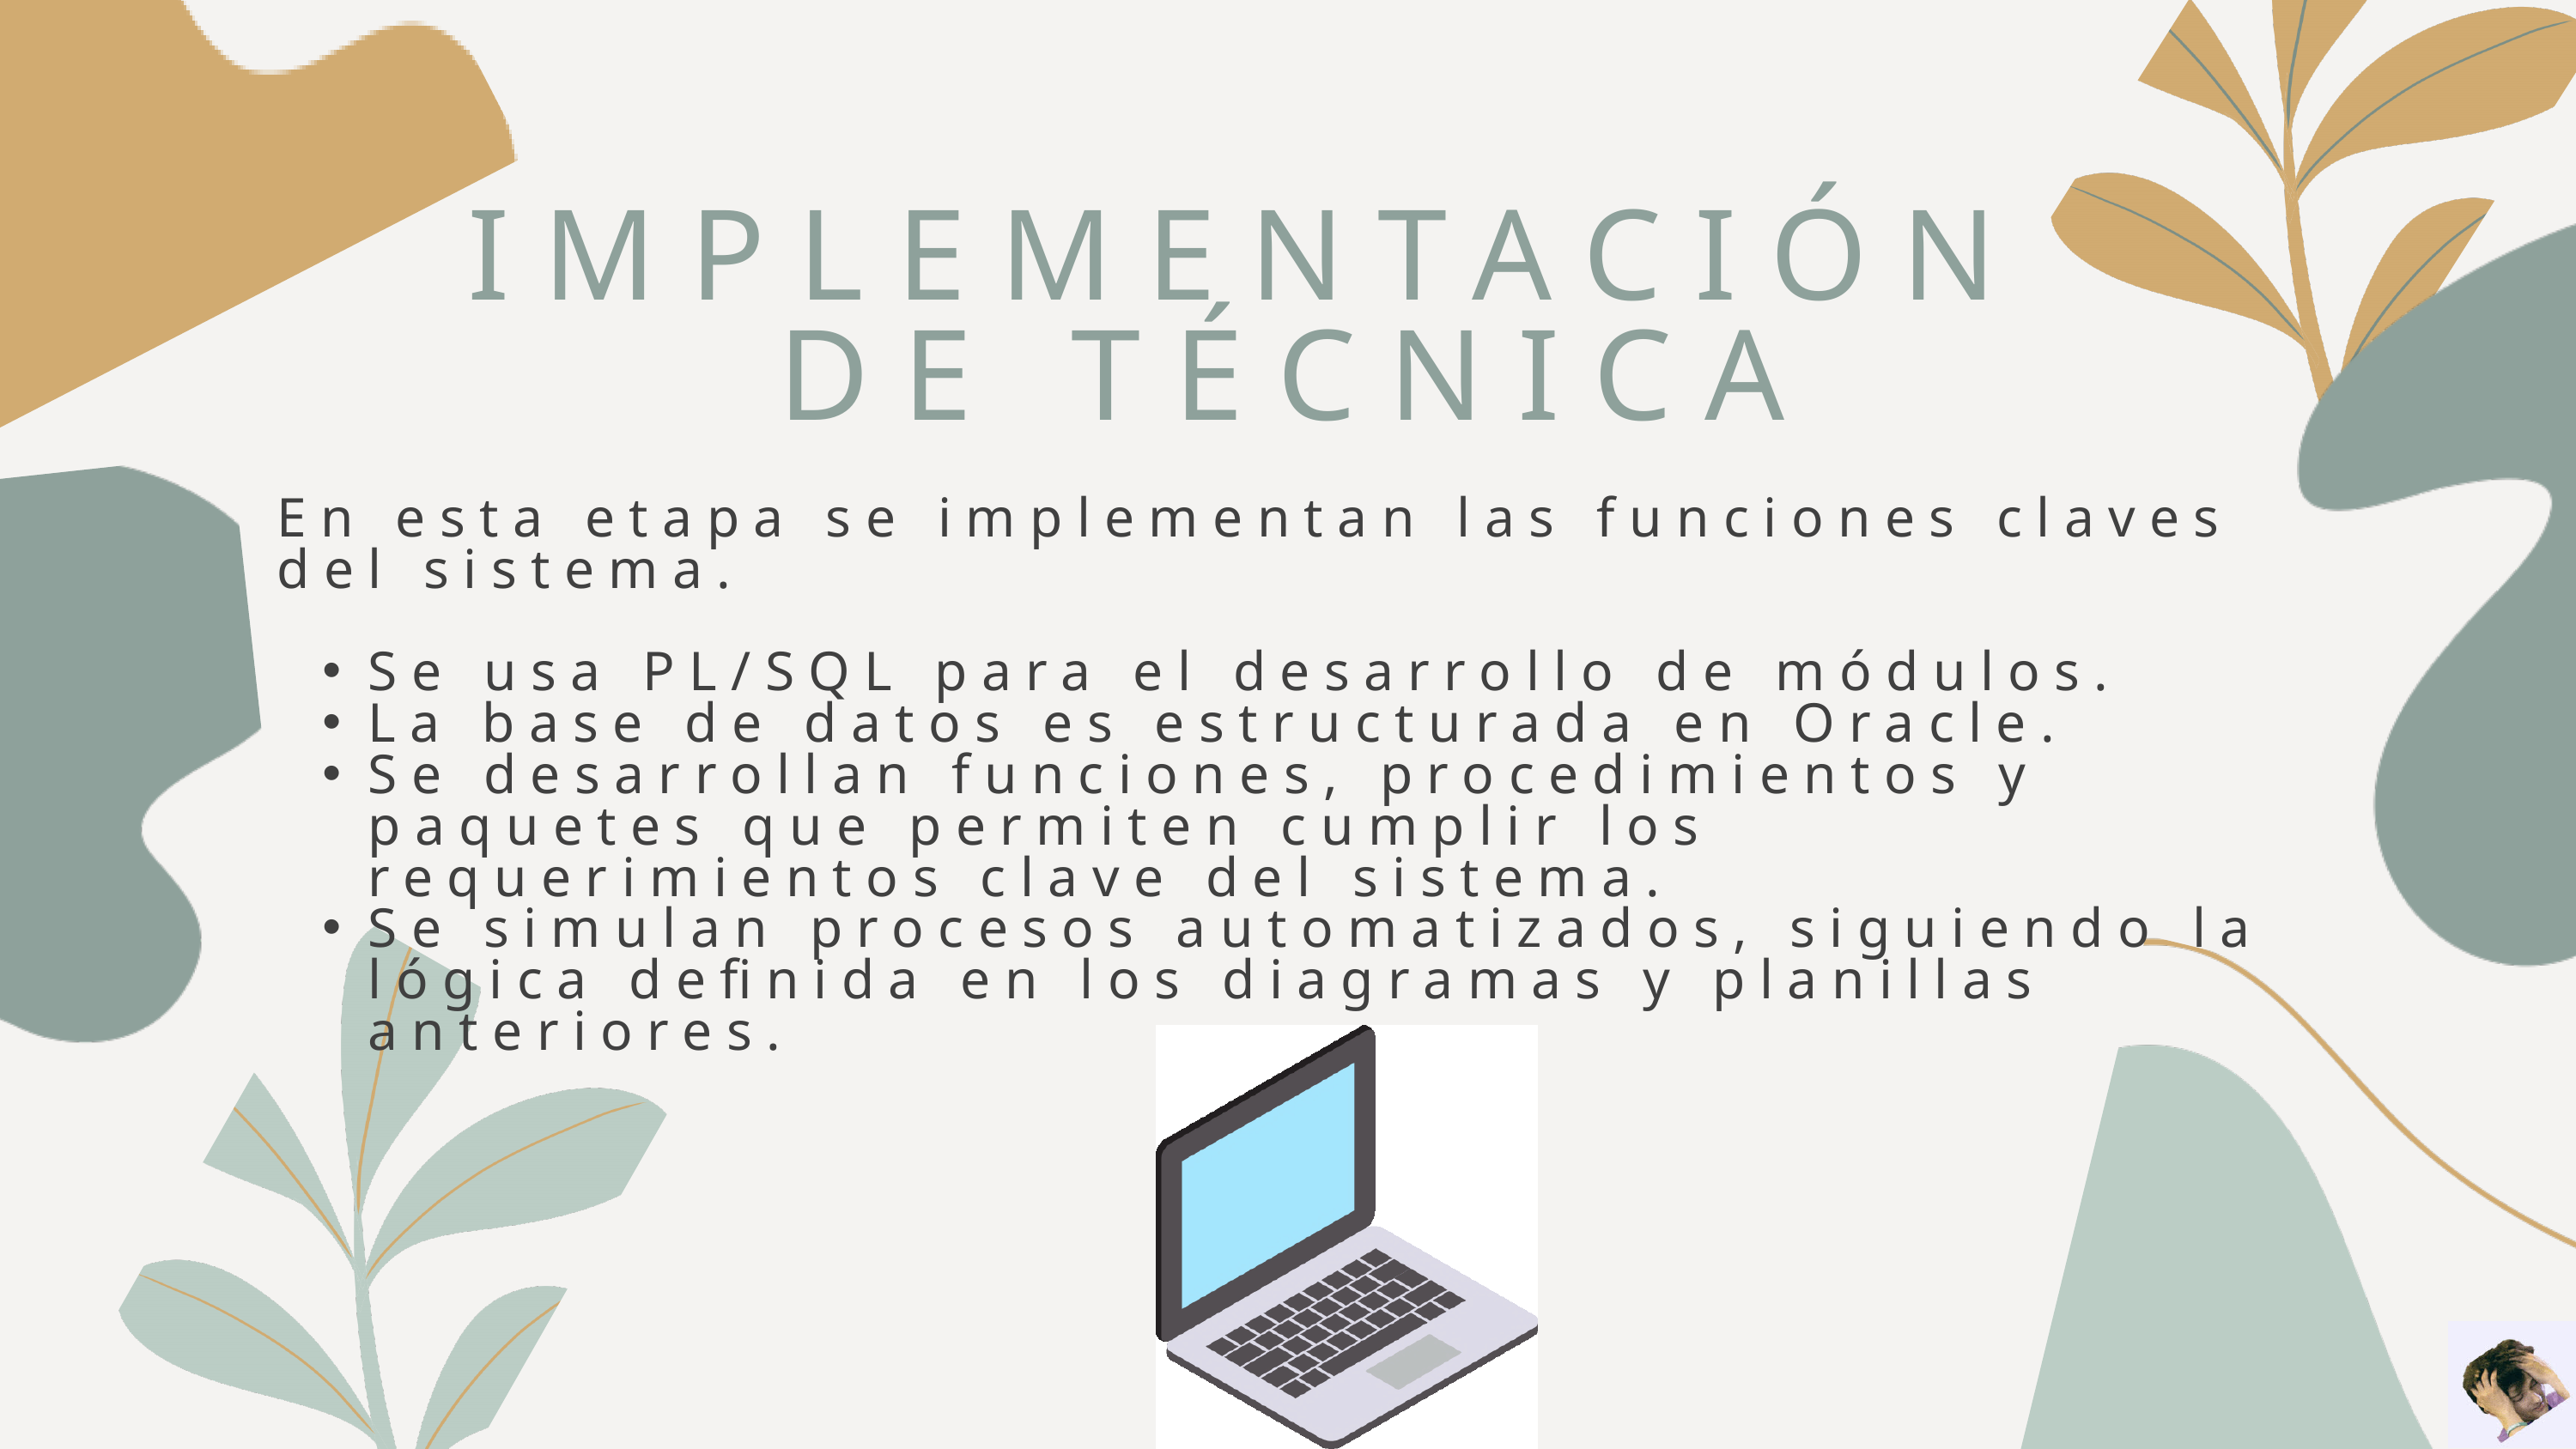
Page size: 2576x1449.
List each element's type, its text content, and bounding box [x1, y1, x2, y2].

text_box [2059, 0, 2576, 496]
text_box [2287, 185, 2576, 983]
text_box [0, 0, 526, 428]
text_box [2020, 983, 2576, 1449]
text_box [40, 1061, 677, 1449]
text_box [2447, 1320, 2576, 1449]
picture [1156, 1025, 1538, 1449]
text_box [0, 453, 304, 1152]
text_box En esta etapa se implementan las funciones claves del sistema. Se usa PL/SQL para el desarrollo de módulos. La base de datos es estructurada en Oracle. Se desarrollan funciones, procedimientos y paquetes que permiten cumplir los requerimientos clave del sistema. Se simulan procesos automatizados, siguiendo la lógica definida en los diagramas y planillas anteriores. [276, 496, 2288, 1061]
text_box IMPLEMENTACIÓN DE TÉCNICA [379, 204, 2186, 446]
